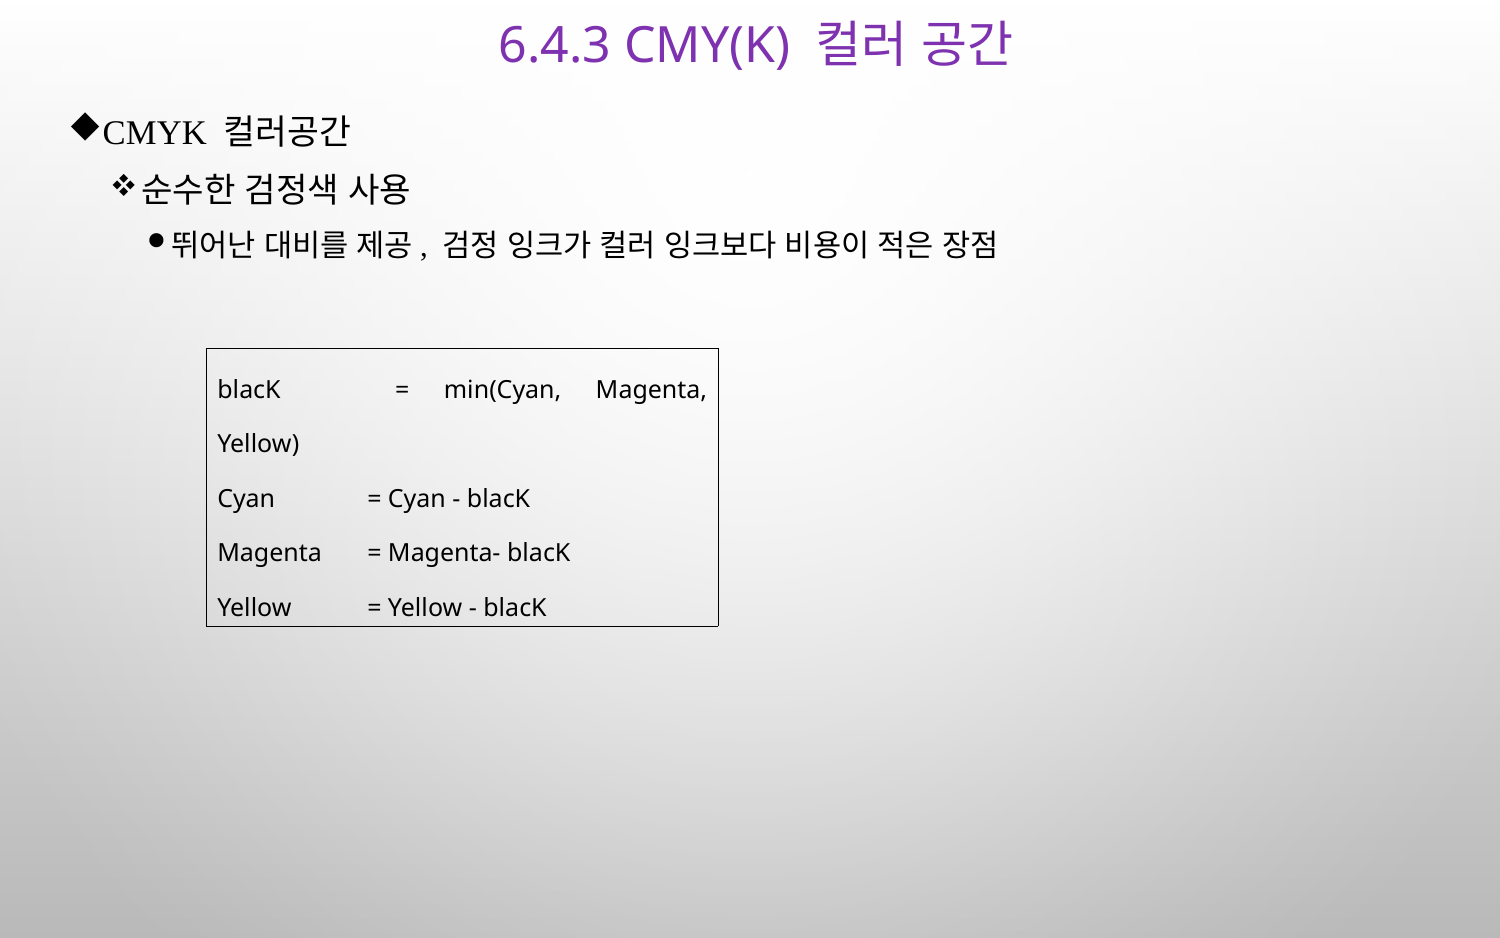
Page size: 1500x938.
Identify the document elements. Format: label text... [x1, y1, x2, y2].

picture [0, 0, 1500, 938]
title 6.4.3 CMY(K) 컬러 공간 [53, 3, 1459, 89]
table_header blacK = min(Cyan, Magenta, Yellow) Cyan = Cyan - blacK Magenta = Magenta- blacK Yellow = Yellow - blacK [207, 349, 718, 626]
list CMYK 컬러공간 순수한 검정색 사용 뛰어난 대비를 제공, 검정 잉크가 컬러 잉크보다 비용이 적은 장점 [53, 94, 1459, 918]
